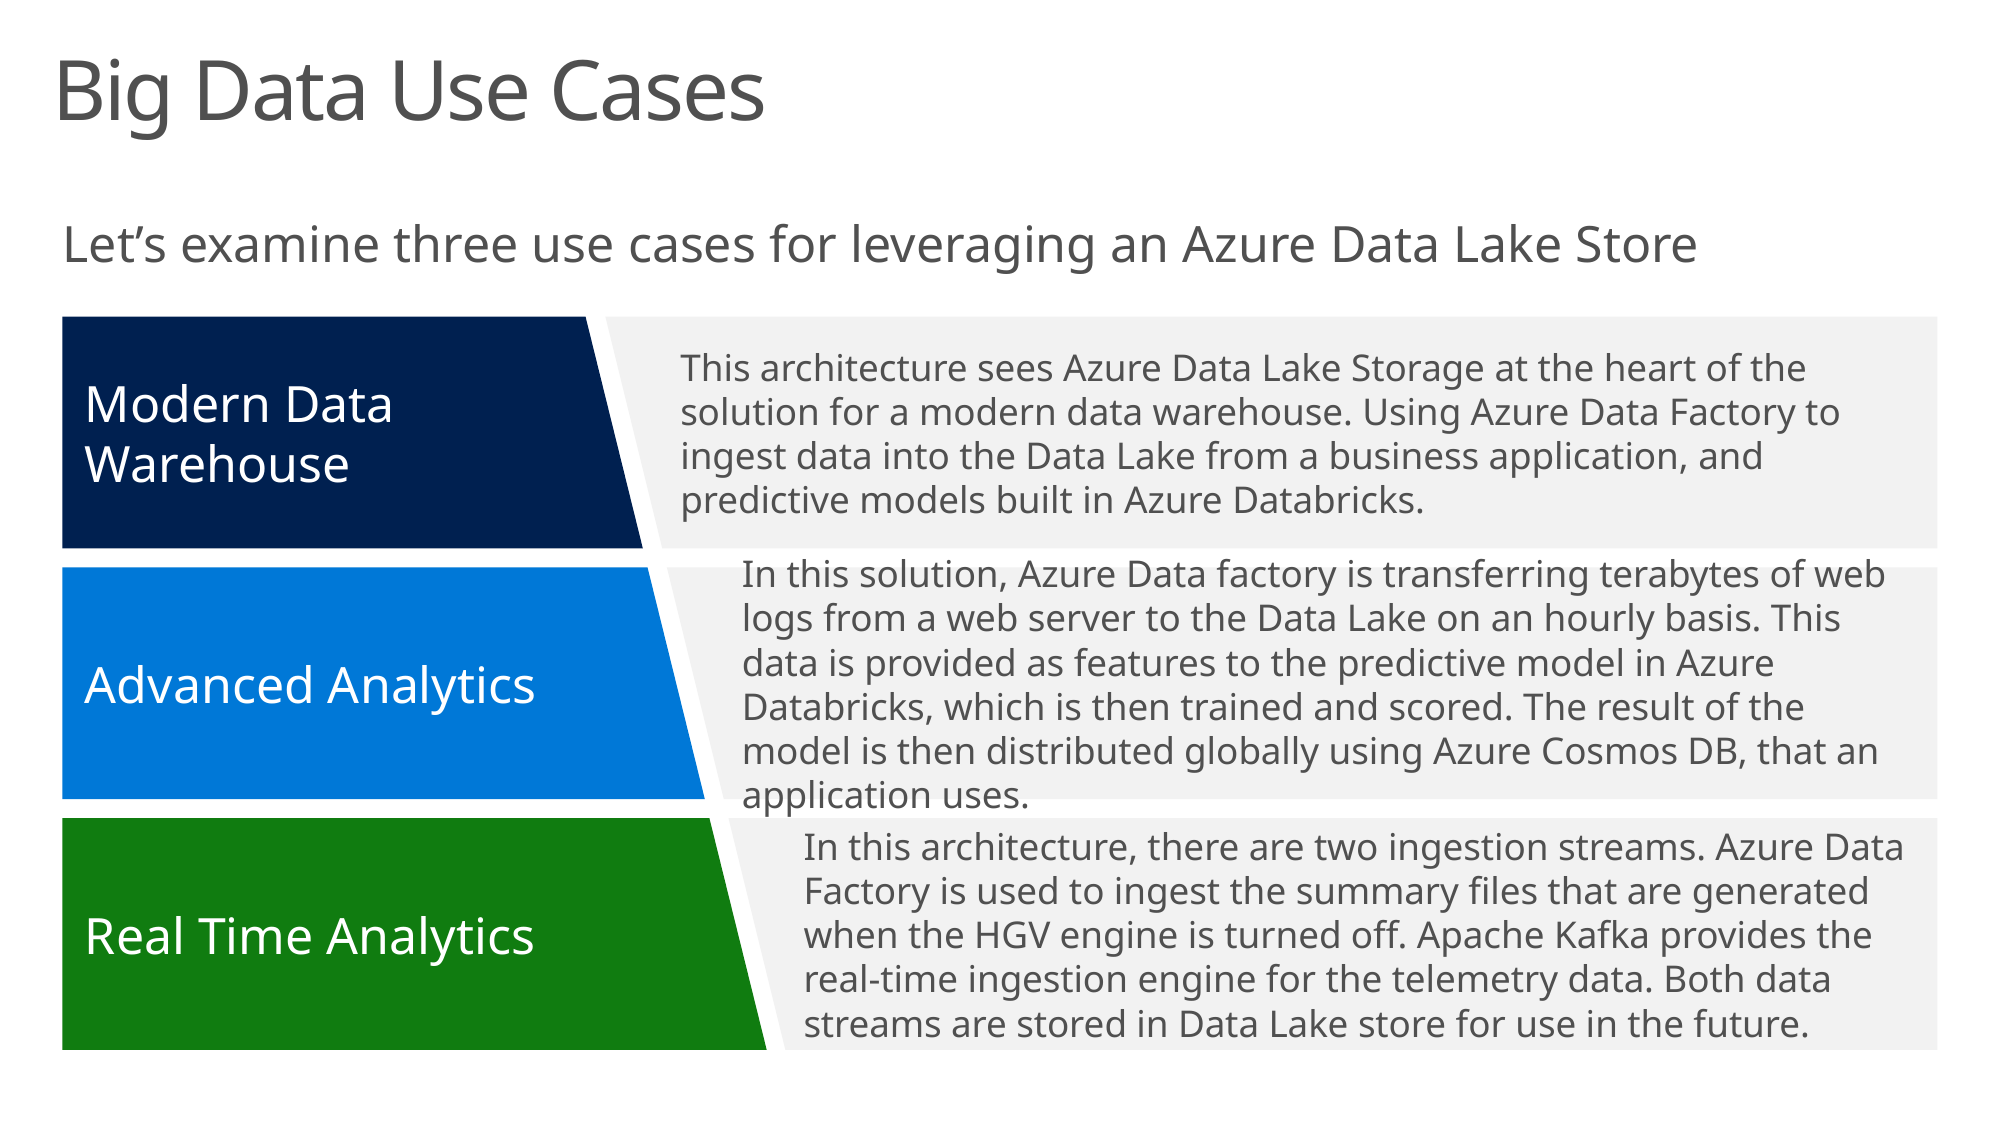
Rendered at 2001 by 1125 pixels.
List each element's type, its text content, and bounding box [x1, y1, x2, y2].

text_box In this solution, Azure Data factory is transferring terabytes of web logs from a web server to the Data Lake on an hourly basis. This data is provided as features to the predictive model in Azure Databricks, which is then trained and scored. The result of the model is then distributed globally using Azure Cosmos DB, that an application uses. [664, 565, 1940, 802]
text_box This architecture sees Azure Data Lake Storage at the heart of the solution for a modern data warehouse. Using Azure Data Factory to ingest data into the Data Lake from a business application, and predictive models built in Azure Databricks. [603, 314, 1940, 551]
text_box Modern Data Warehouse [60, 314, 645, 551]
title Big Data Use Cases [37, 37, 1957, 188]
text_box Let’s examine three use cases for leveraging an Azure Data Lake Store [62, 212, 1938, 343]
text_box In this architecture, there are two ingestion streams. Azure Data Factory is used to ingest the summary files that are generated when the HGV engine is turned off. Apache Kafka provides the real-time ingestion engine for the telemetry data. Both data streams are stored in Data Lake store for use in the future. [726, 816, 1940, 1053]
text_box Advanced Analytics [60, 565, 707, 802]
text_box Real Time Analytics [60, 816, 769, 1053]
